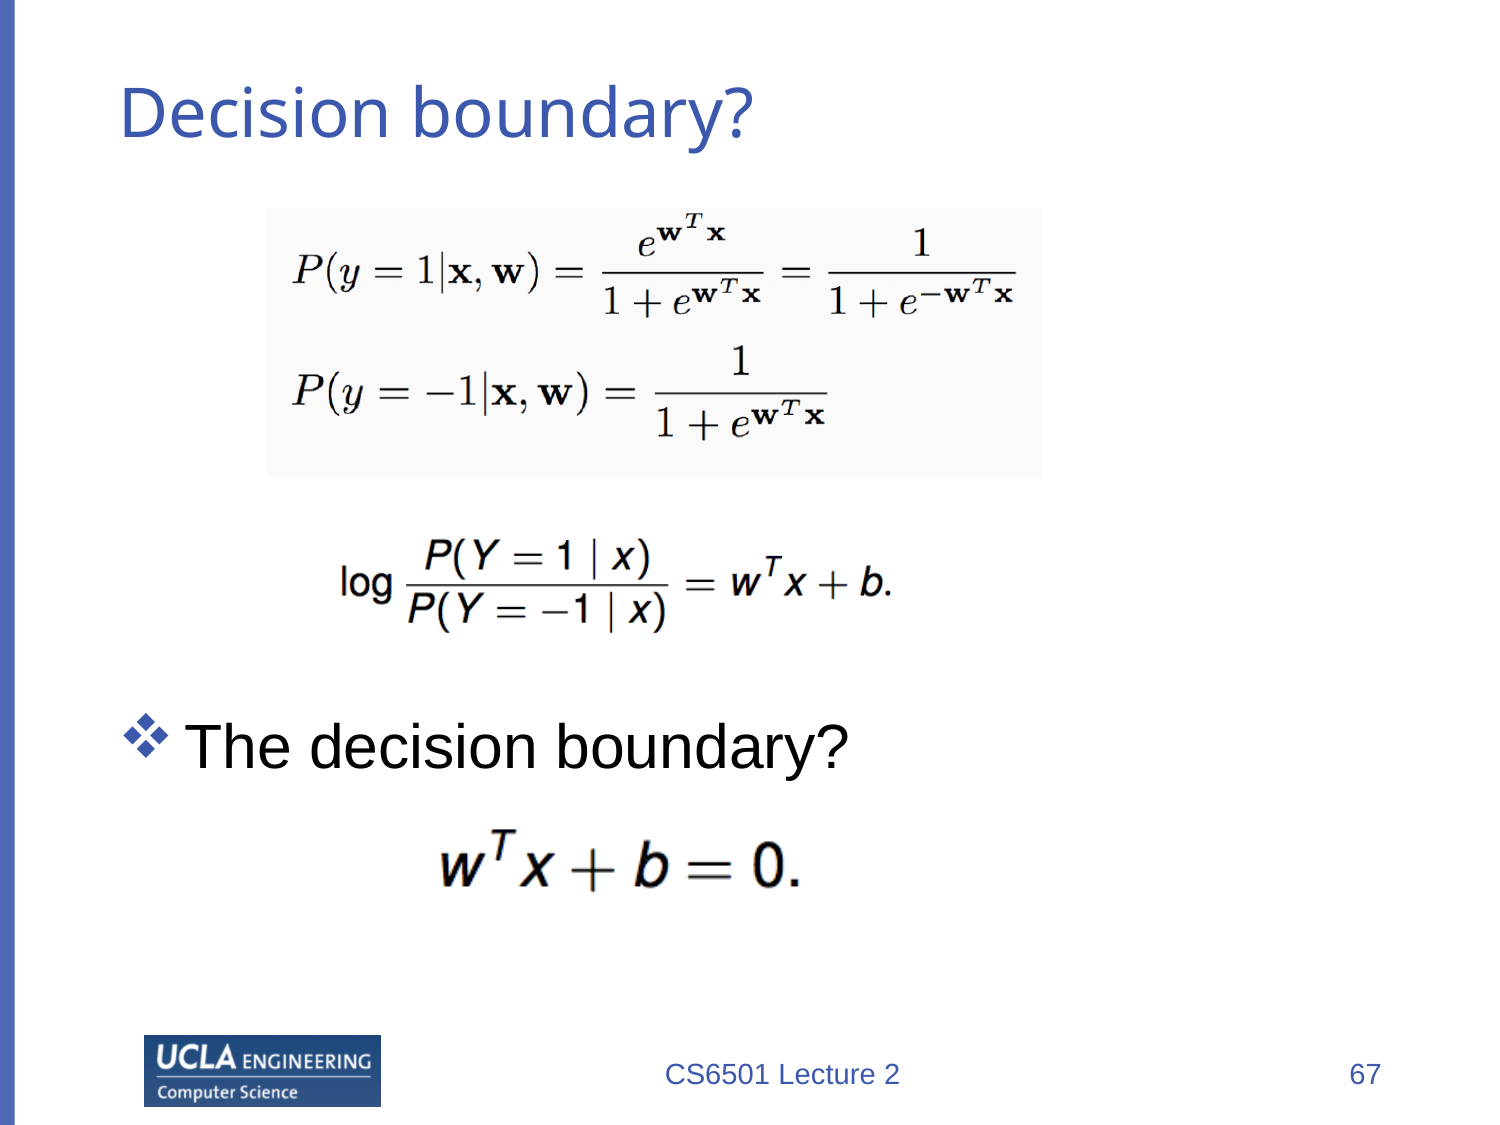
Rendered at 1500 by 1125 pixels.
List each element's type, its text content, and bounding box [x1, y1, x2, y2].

picture [306, 505, 952, 684]
title Decision boundary? [103, 59, 1397, 171]
picture [144, 1035, 381, 1107]
list The decision boundary? [103, 208, 1397, 1014]
picture [430, 829, 800, 911]
picture [267, 208, 1043, 477]
slide_number 67 [1177, 1042, 1397, 1103]
footer CS6501 Lecture 2 [496, 1042, 1069, 1103]
